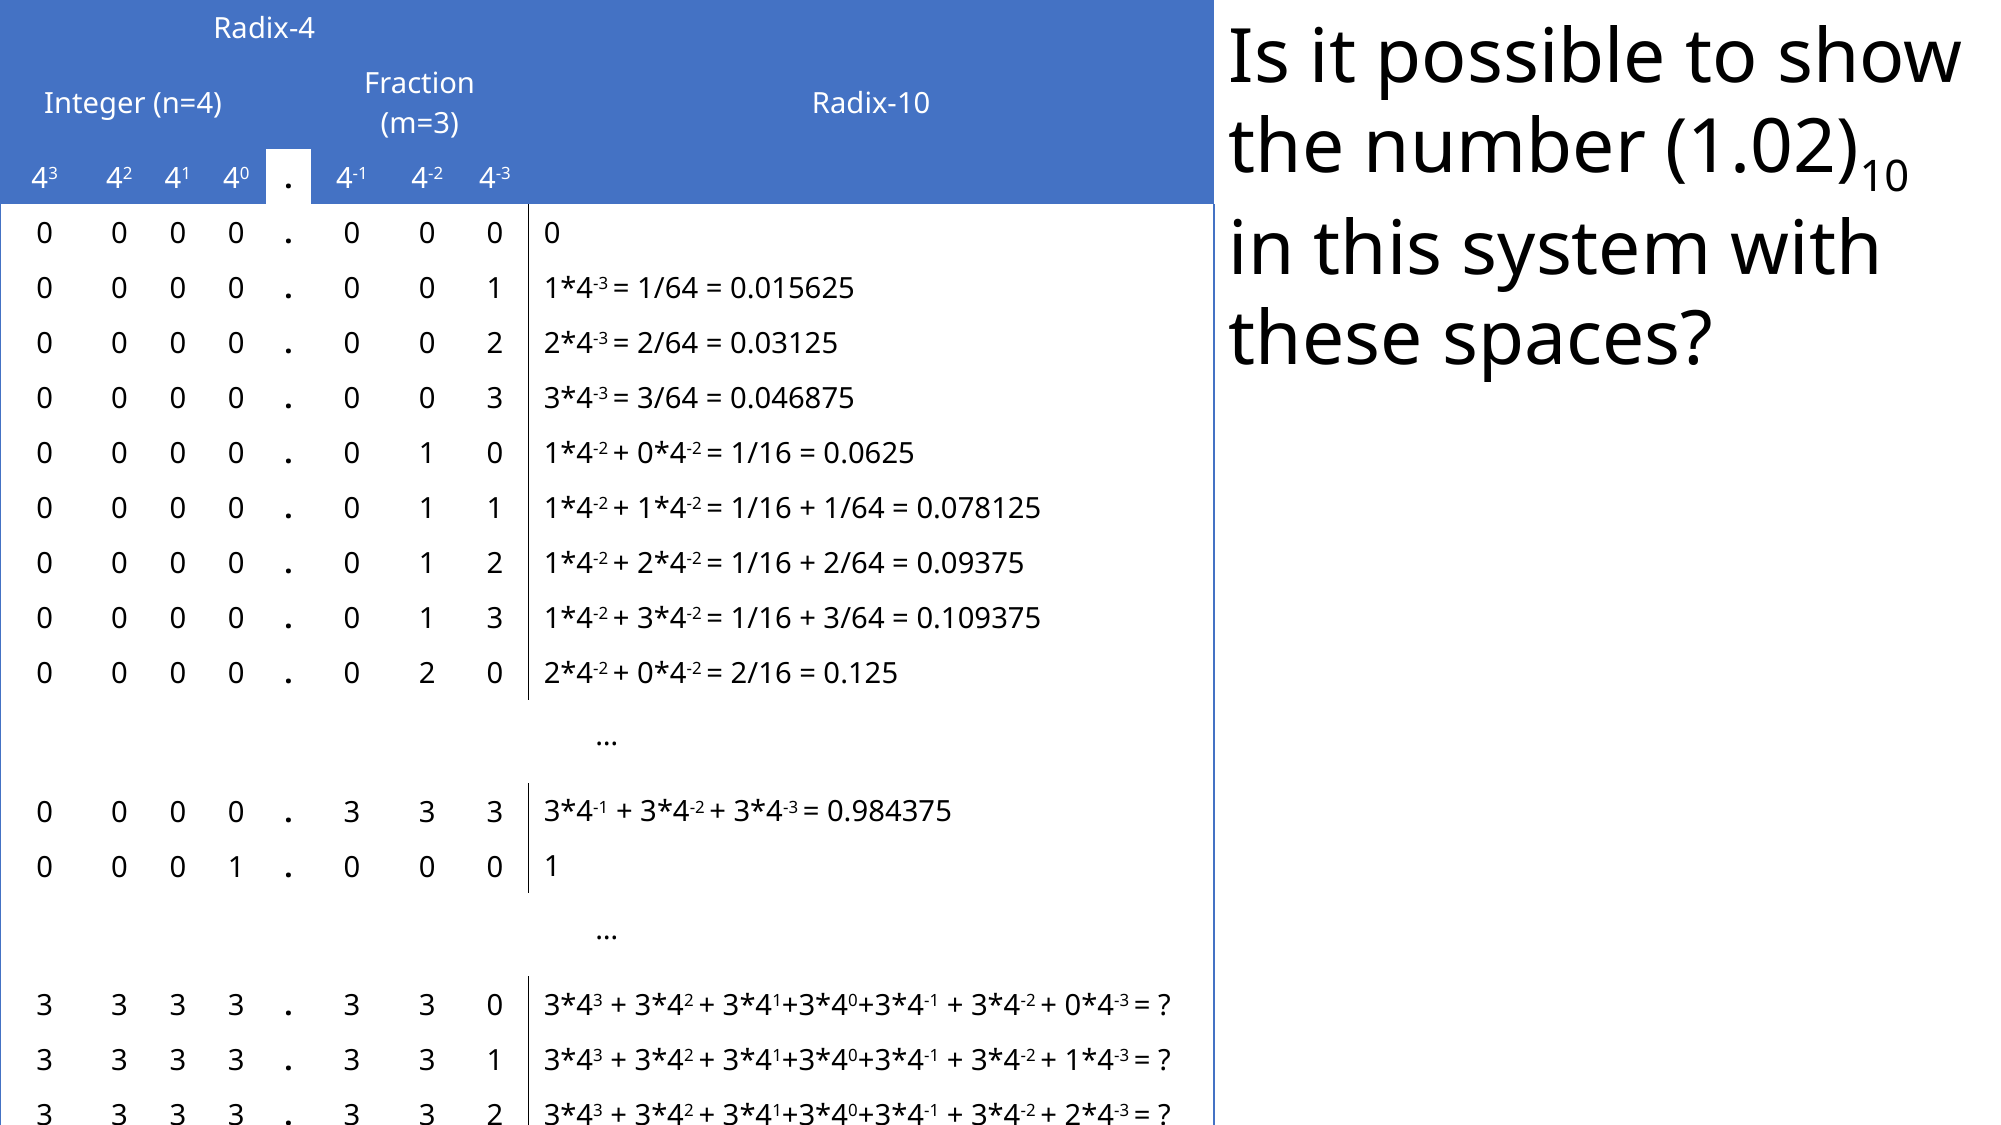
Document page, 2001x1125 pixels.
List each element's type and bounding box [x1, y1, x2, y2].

table_header [1, 1, 1214, 204]
table_cell [1, 55, 1213, 1125]
text_box [1214, 0, 2000, 388]
